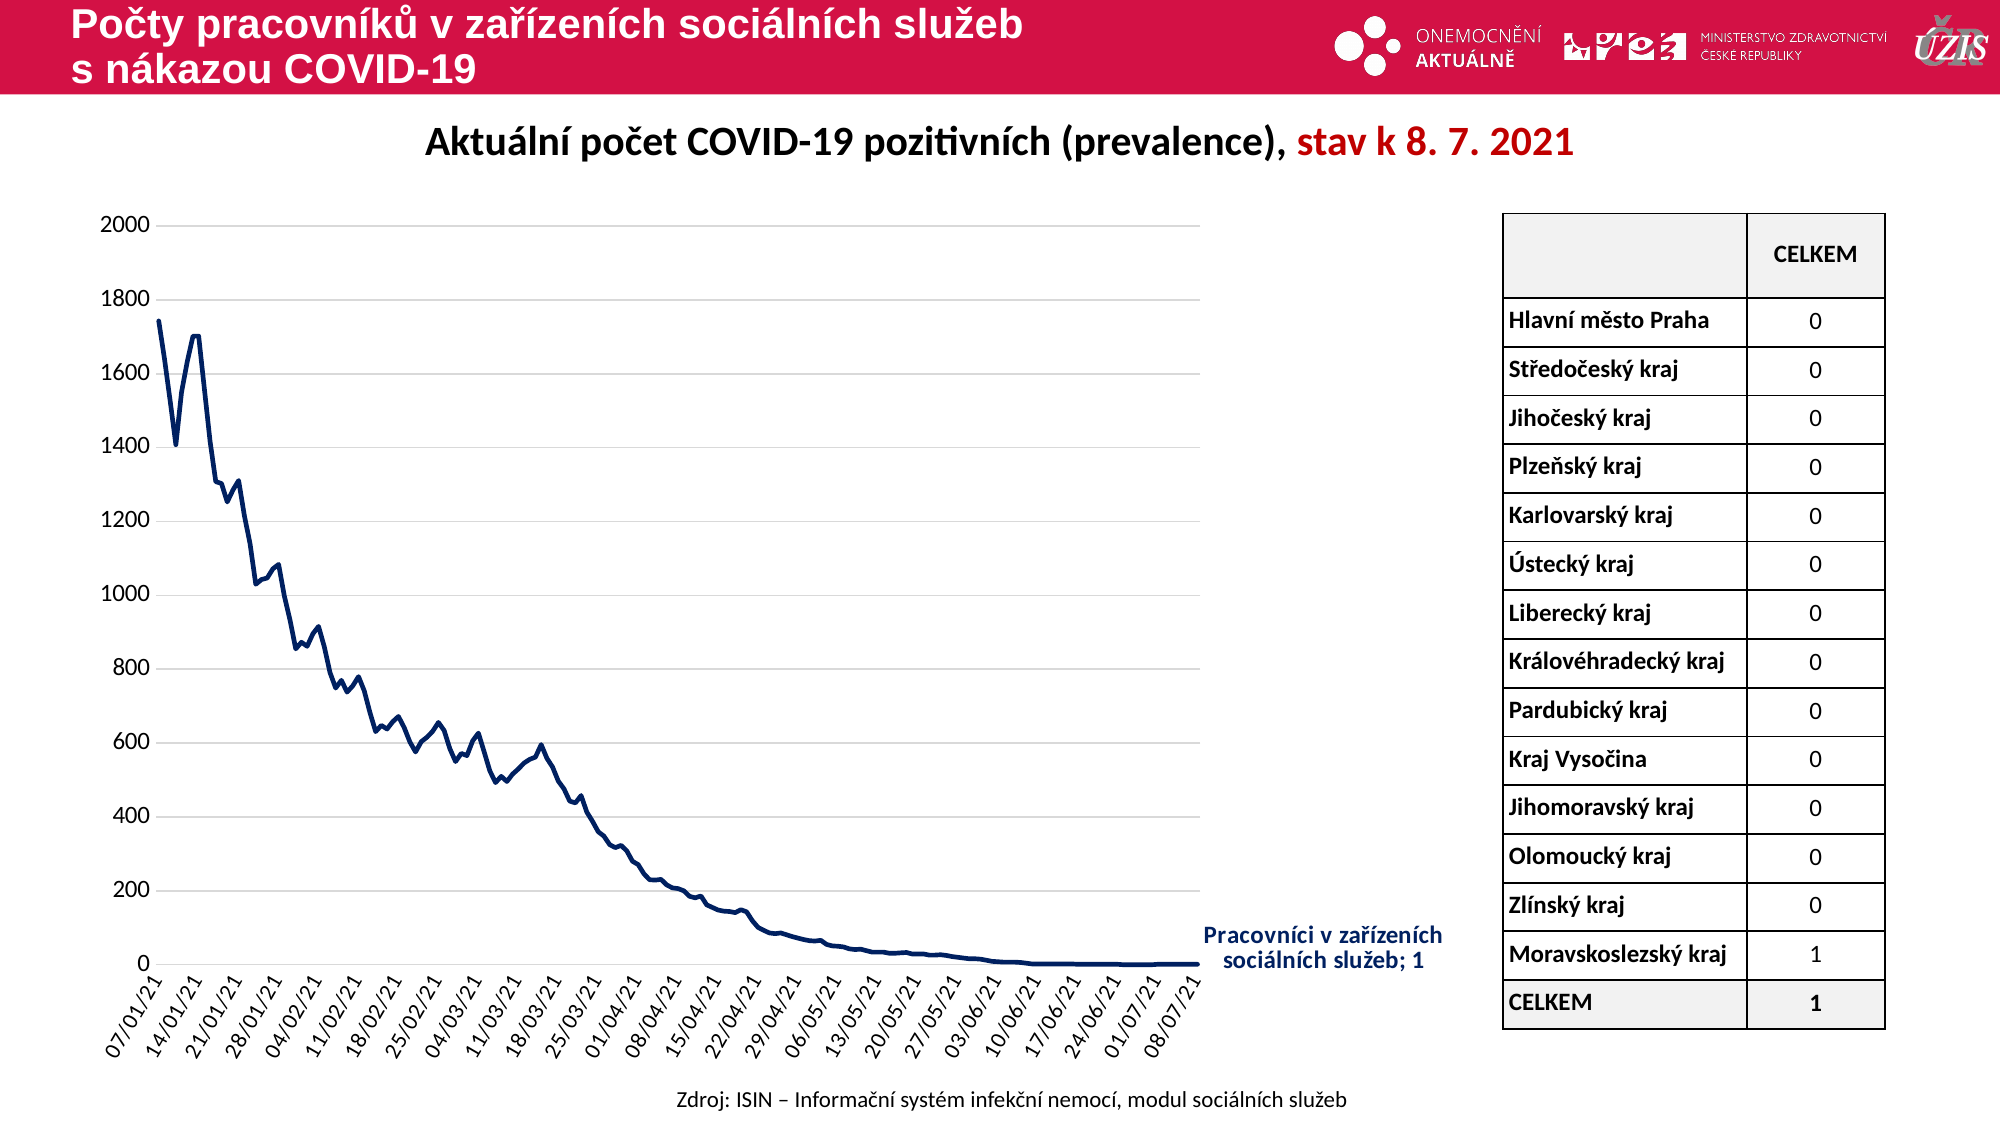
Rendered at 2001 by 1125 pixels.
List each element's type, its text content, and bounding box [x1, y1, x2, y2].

text_box Zdroj: ISIN – Informační systém infekční nemocí, modul sociálních služeb [490, 1077, 1535, 1120]
table_cell 0 [1748, 445, 1884, 492]
picture [1563, 31, 1888, 60]
table_cell 0 [1748, 494, 1884, 541]
table_cell 0 [1748, 786, 1884, 833]
table_cell Karlovarský kraj [1504, 494, 1746, 541]
table_cell Pardubický kraj [1504, 689, 1746, 736]
table_cell Hlavní město Praha [1504, 299, 1746, 346]
picture [1915, 15, 1989, 66]
table_cell CELKEM [1504, 981, 1746, 1028]
table_cell 1 [1748, 932, 1884, 979]
text_box Aktuální počet COVID-19 pozitivních (prevalence), stav k 8. 7. 2021 [100, 106, 1900, 171]
table_cell 0 [1748, 542, 1884, 589]
table_cell Královéhradecký kraj [1504, 640, 1746, 687]
table_cell Kraj Vysočina [1504, 737, 1746, 784]
picture [1346, 16, 1542, 76]
table_cell 0 [1748, 396, 1884, 443]
table_cell Jihočeský kraj [1504, 396, 1746, 443]
chart [68, 200, 1465, 1078]
table_cell Středočeský kraj [1504, 348, 1746, 395]
table_cell Jihomoravský kraj [1504, 786, 1746, 833]
table_header [1504, 214, 1746, 297]
table_cell 0 [1748, 689, 1884, 736]
table_cell 0 [1748, 884, 1884, 930]
table_cell 1 [1748, 981, 1884, 1028]
table_cell 0 [1748, 591, 1884, 638]
table_header CELKEM [1748, 214, 1884, 297]
table_cell Plzeňský kraj [1504, 445, 1746, 492]
table_cell Olomoucký kraj [1504, 835, 1746, 882]
title Počty pracovníků v zařízeních sociálních služeb s nákazou COVID-19 [55, 0, 1346, 95]
table_cell 0 [1748, 640, 1884, 687]
table_cell 0 [1748, 348, 1884, 395]
table_cell Moravskoslezský kraj [1504, 932, 1746, 979]
table_cell 0 [1748, 835, 1884, 882]
table_cell 0 [1748, 299, 1884, 346]
table_cell Liberecký kraj [1504, 591, 1746, 638]
table_cell Zlínský kraj [1504, 884, 1746, 930]
table_cell 0 [1748, 737, 1884, 784]
table_cell Ústecký kraj [1504, 542, 1746, 589]
